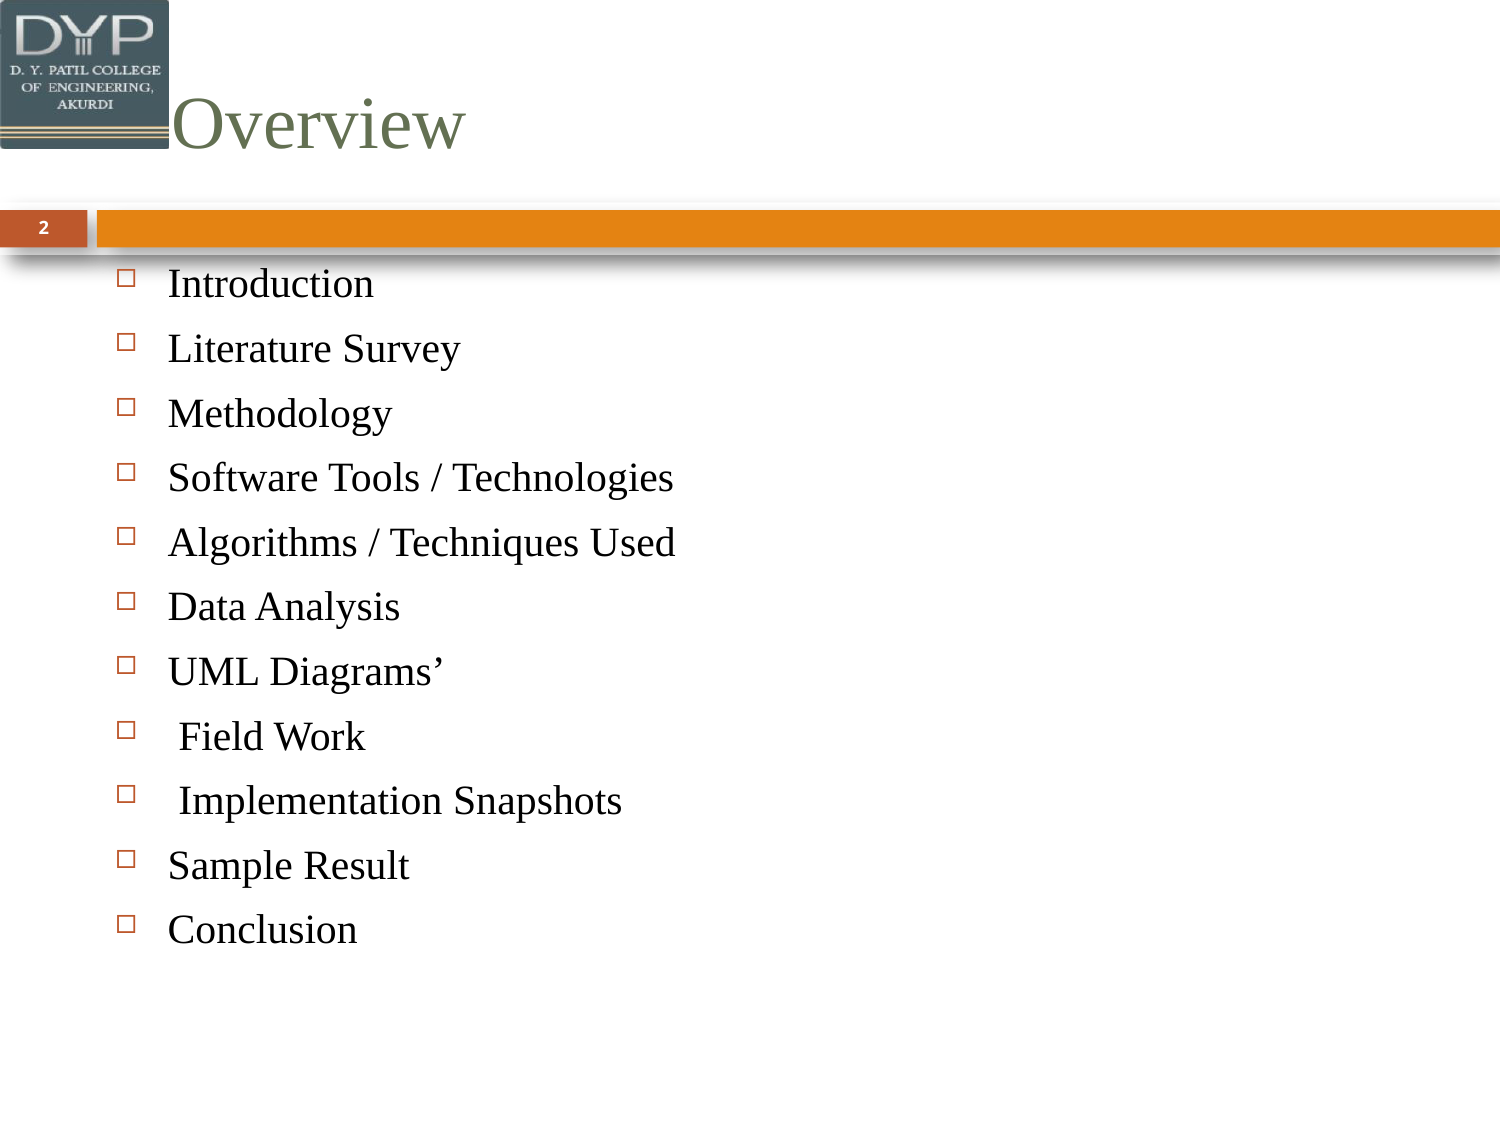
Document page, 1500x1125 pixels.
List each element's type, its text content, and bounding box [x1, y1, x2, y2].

slide_number 2 [0, 208, 88, 249]
title Overview [100, 37, 1438, 200]
list Introduction Literature Survey Methodology Software Tools / Technologies Algorithms / Techniques Used Data Analysis UML Diagrams’ Field Work Implementation Snapshots Sample Result Conclusion [100, 248, 1438, 1000]
picture [0, 0, 169, 150]
